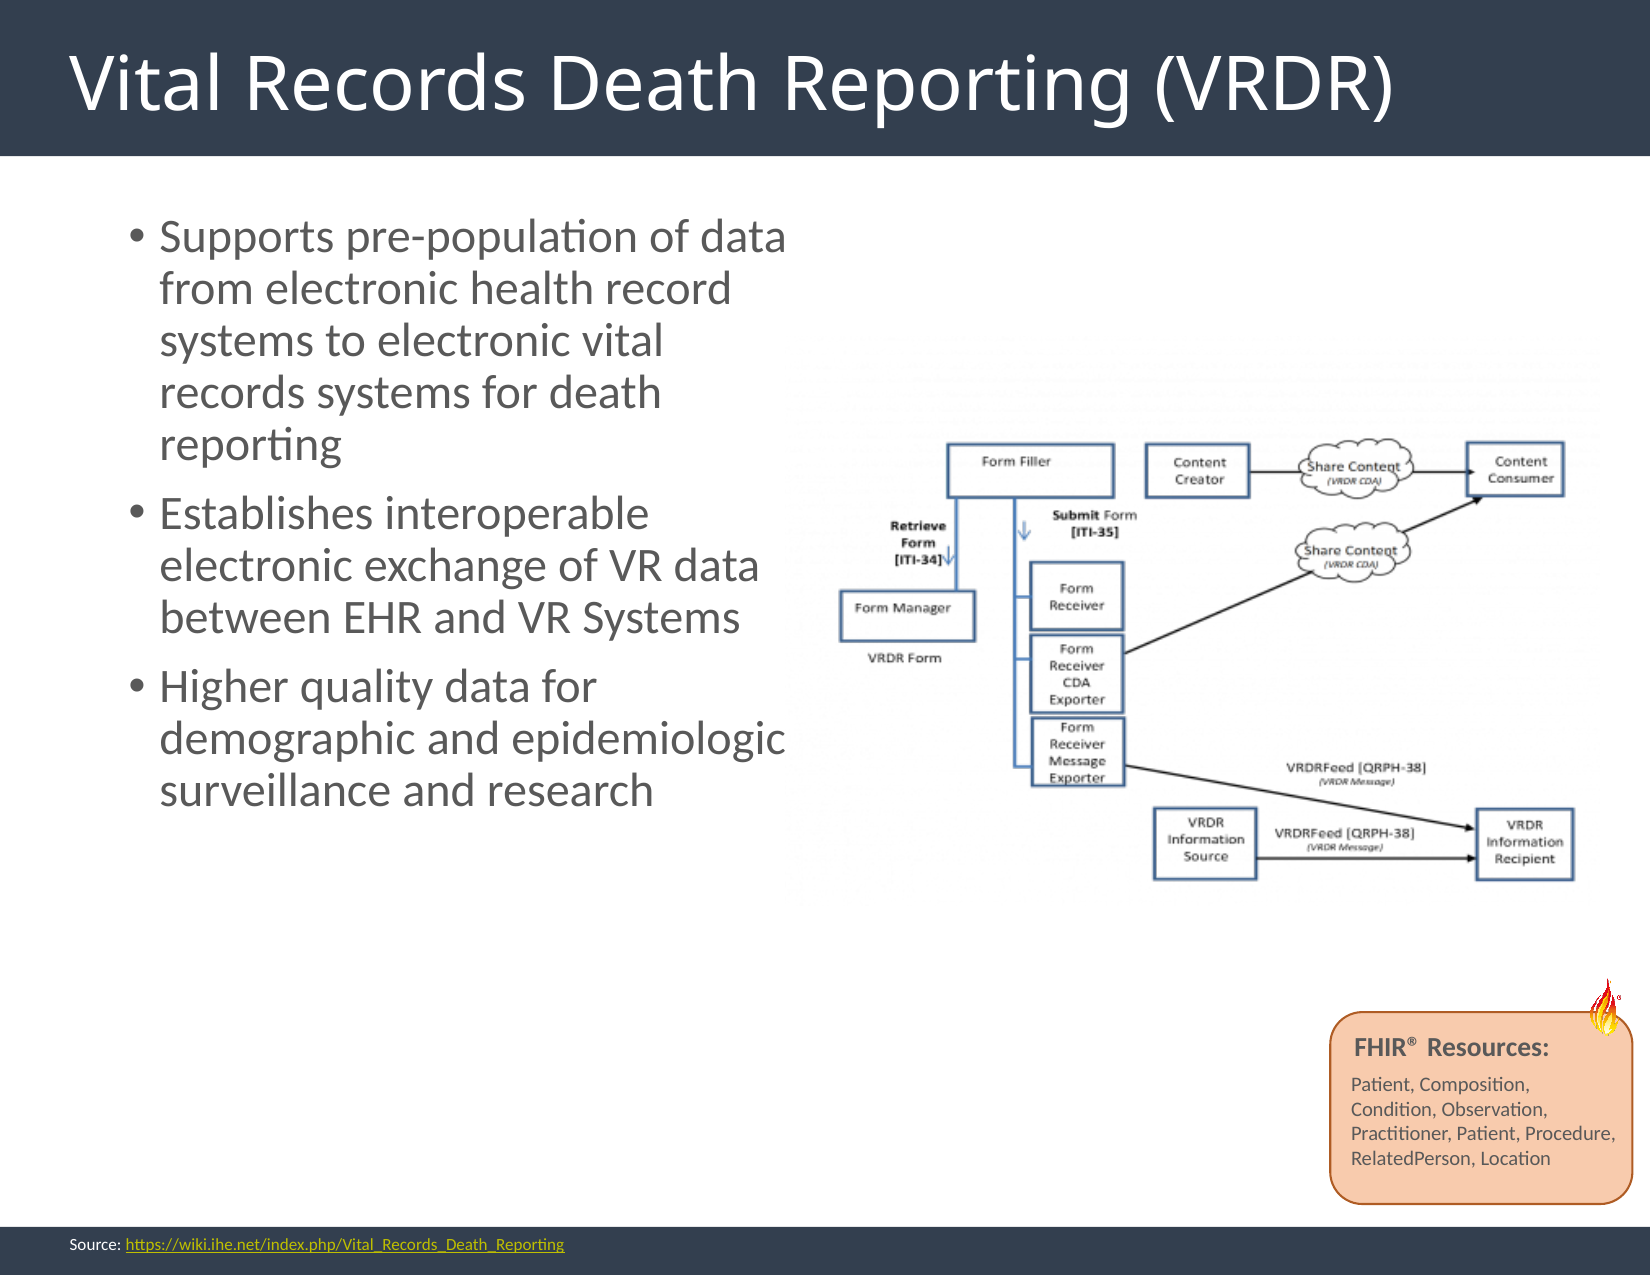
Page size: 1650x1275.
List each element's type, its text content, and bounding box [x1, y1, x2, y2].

list Supports pre-population of data from electronic health record systems to electronic vital records systems for death reporting Establishes interoperable electronic exchange of VR data between EHR and VR Systems Higher quality data for demographic and epidemiologic surveillance and research [113, 203, 804, 1149]
list Patient, Composition, Condition, Observation, Practitioner, Patient, Procedure, RelatedPerson, Location [1350, 1071, 1621, 1199]
picture [1590, 978, 1621, 1036]
title Vital Records Death Reporting (VRDR) [54, 35, 1537, 137]
picture [784, 336, 1600, 906]
list Source: https://wiki.ihe.net/index.php/Vital_Records_Death_Reporting [54, 1228, 1537, 1275]
